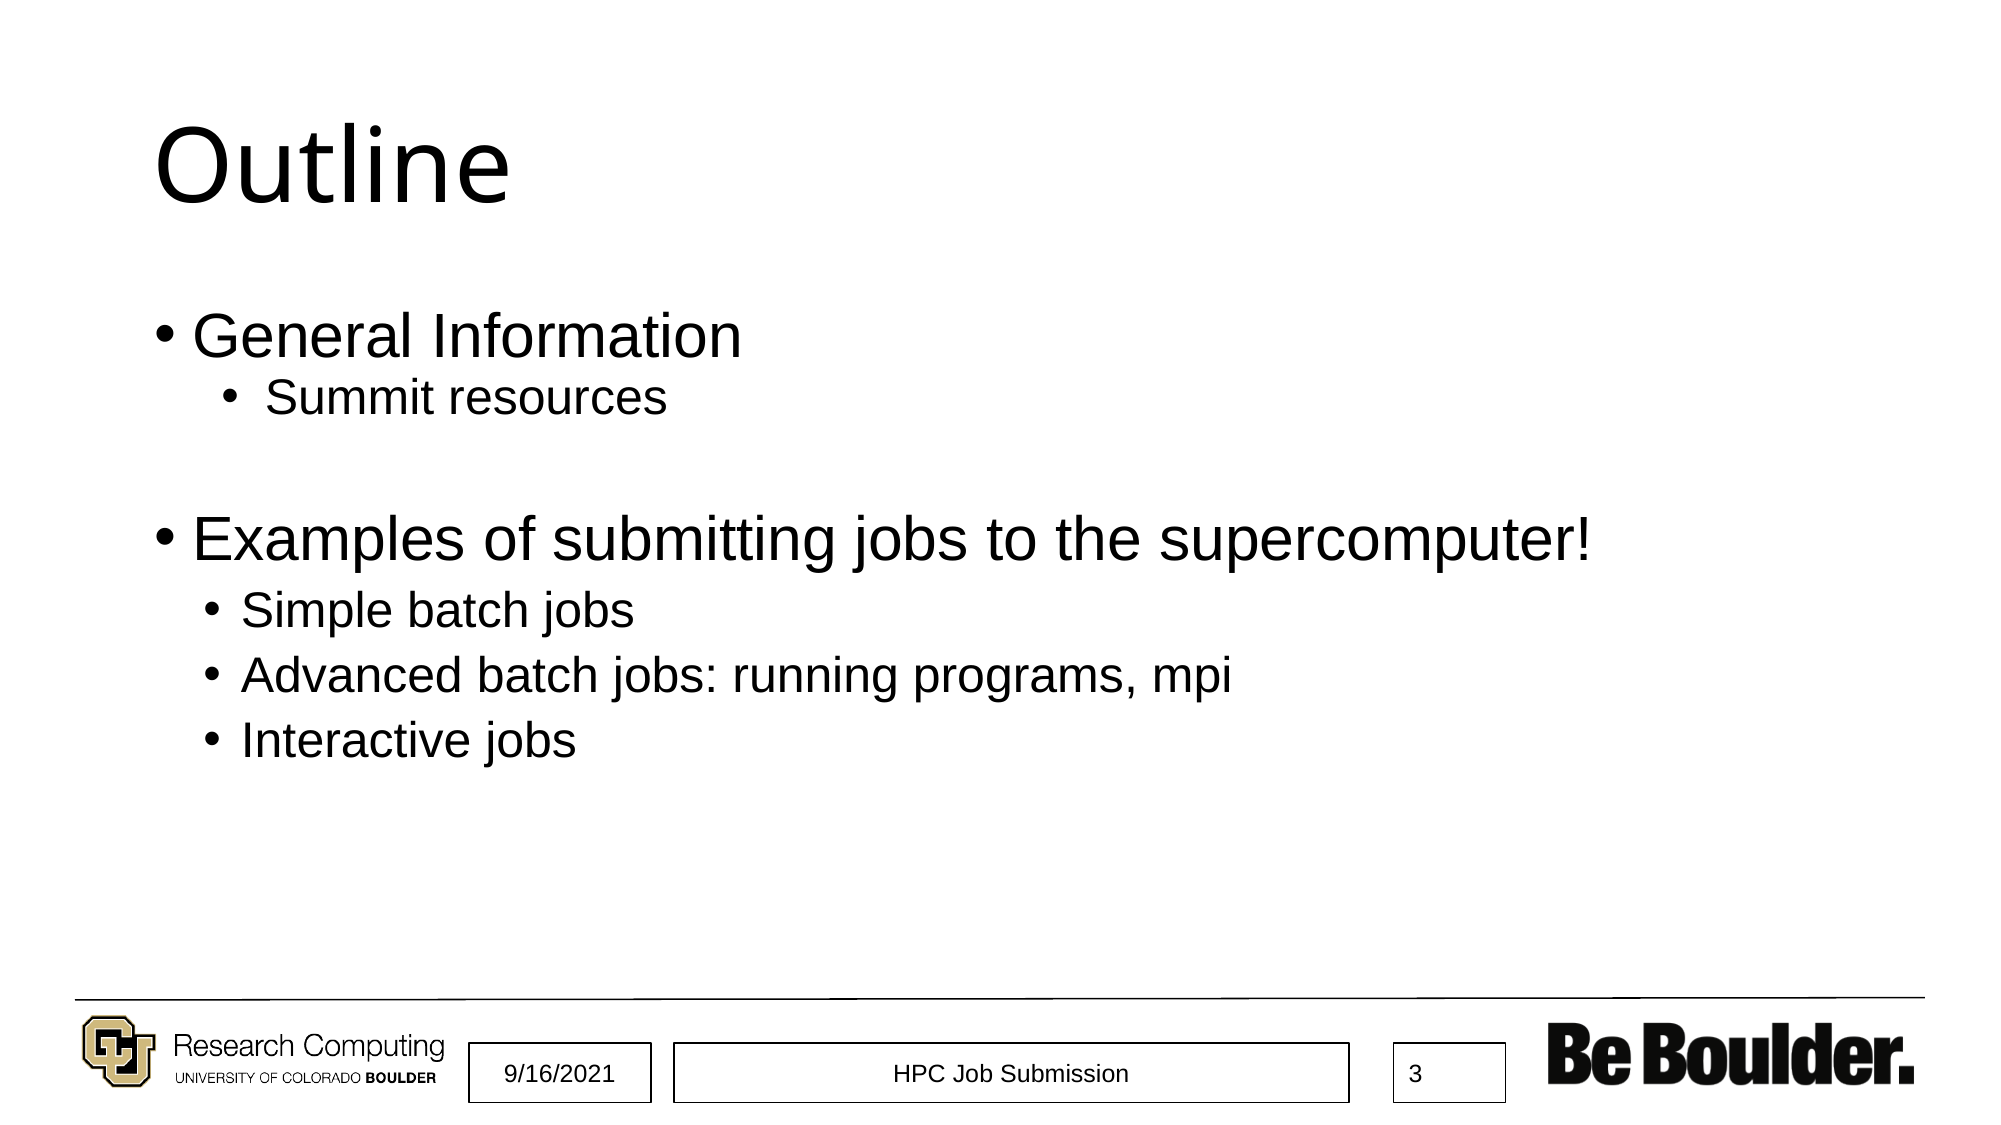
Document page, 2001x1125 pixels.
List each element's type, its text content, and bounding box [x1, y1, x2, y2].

picture [81, 1015, 444, 1088]
title Outline [137, 59, 1863, 278]
picture [1524, 1015, 1938, 1088]
list General Information Summit resources Examples of submitting jobs to the supercomputer! Simple batch jobs Advanced batch jobs: running programs, mpi Interactive jobs [137, 296, 1863, 979]
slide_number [468, 1042, 652, 1103]
slide_number ‹#› [1393, 1042, 1506, 1103]
footer HPC Job Submission [673, 1042, 1350, 1103]
